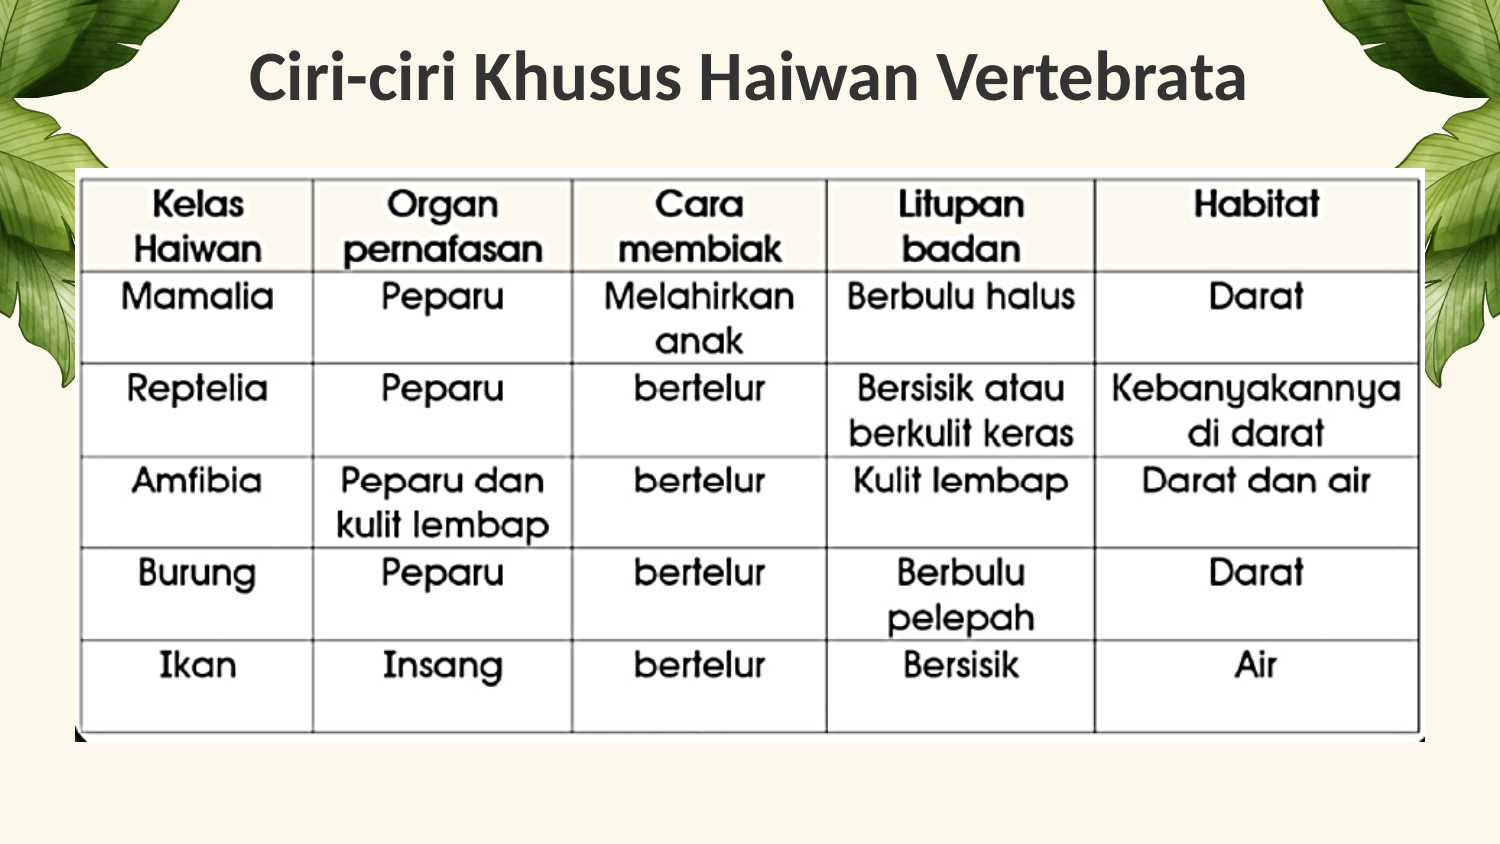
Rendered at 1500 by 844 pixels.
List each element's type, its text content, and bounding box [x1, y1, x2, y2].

picture [0, 0, 1500, 743]
title Ciri-ciri Khusus Haiwan Vertebrata [225, 14, 1275, 113]
